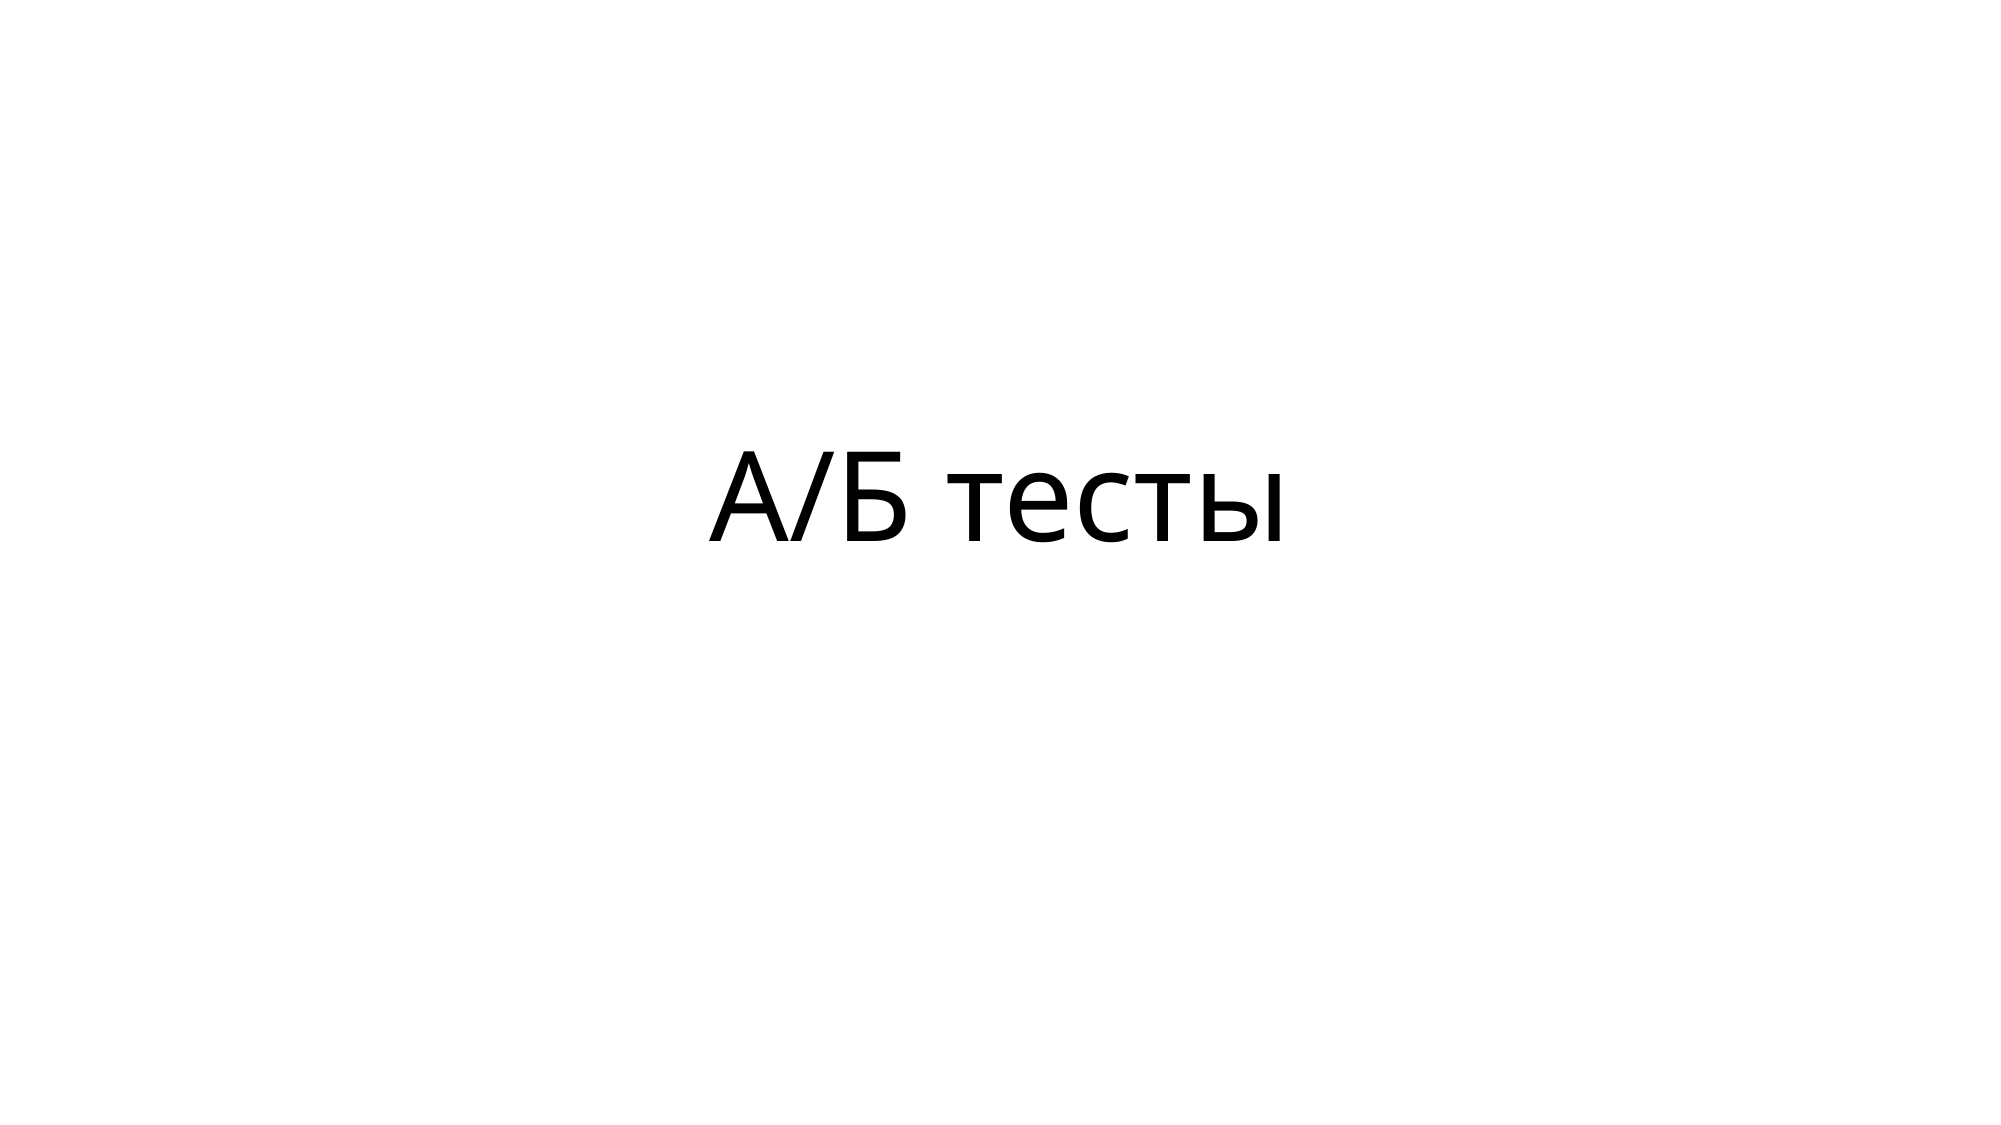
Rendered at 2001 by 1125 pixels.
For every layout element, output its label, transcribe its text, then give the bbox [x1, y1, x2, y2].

title А/Б тесты [249, 184, 1750, 576]
